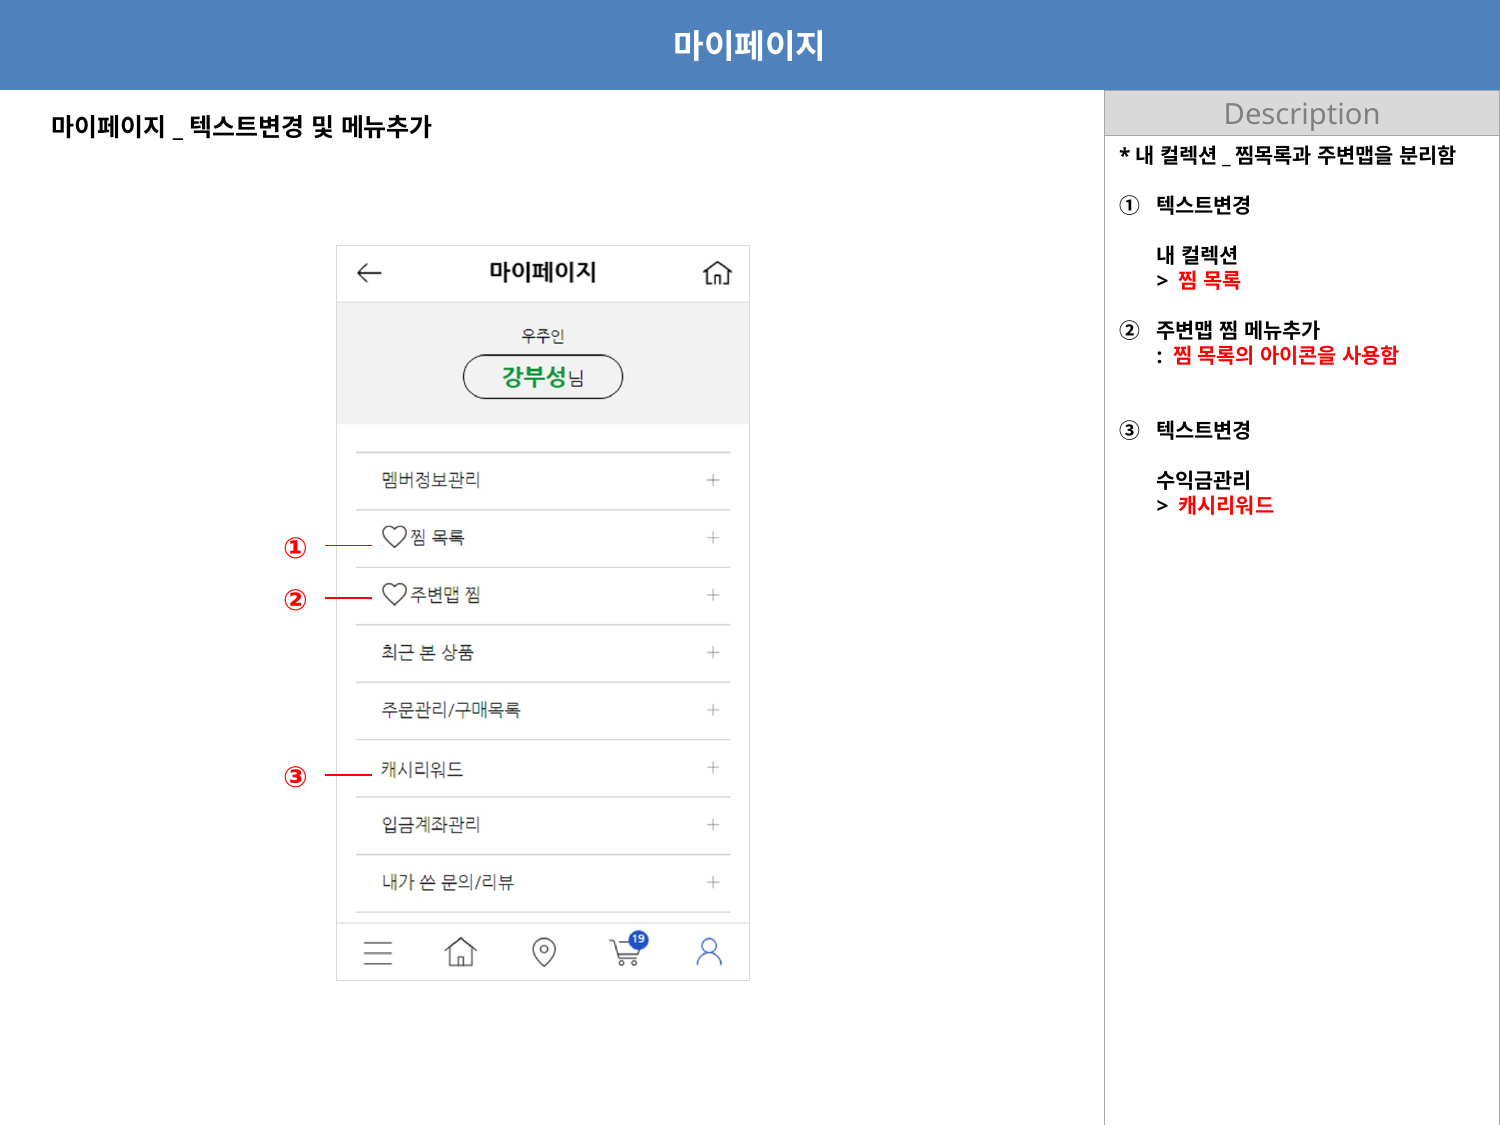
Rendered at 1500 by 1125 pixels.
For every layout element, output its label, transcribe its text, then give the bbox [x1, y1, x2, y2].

text_box *내 컬렉션_찜목록과 주변맵을 분리함 텍스트변경 내 컬렉션 > 찜 목록 주변맵 찜 메뉴추가 : 찜 목록의 아이콘을 사용함 텍스트변경 수익금관리 > 캐시리워드 [1102, 134, 1500, 1125]
text_box Description [1102, 92, 1500, 134]
text_box 마이페이지_텍스트변경 및 메뉴추가 [37, 103, 449, 149]
picture [336, 244, 751, 981]
text_box 마이페이지 [0, 0, 1500, 92]
text_box ③ [268, 751, 323, 802]
text_box ② [268, 574, 323, 624]
text_box ① [268, 521, 323, 572]
